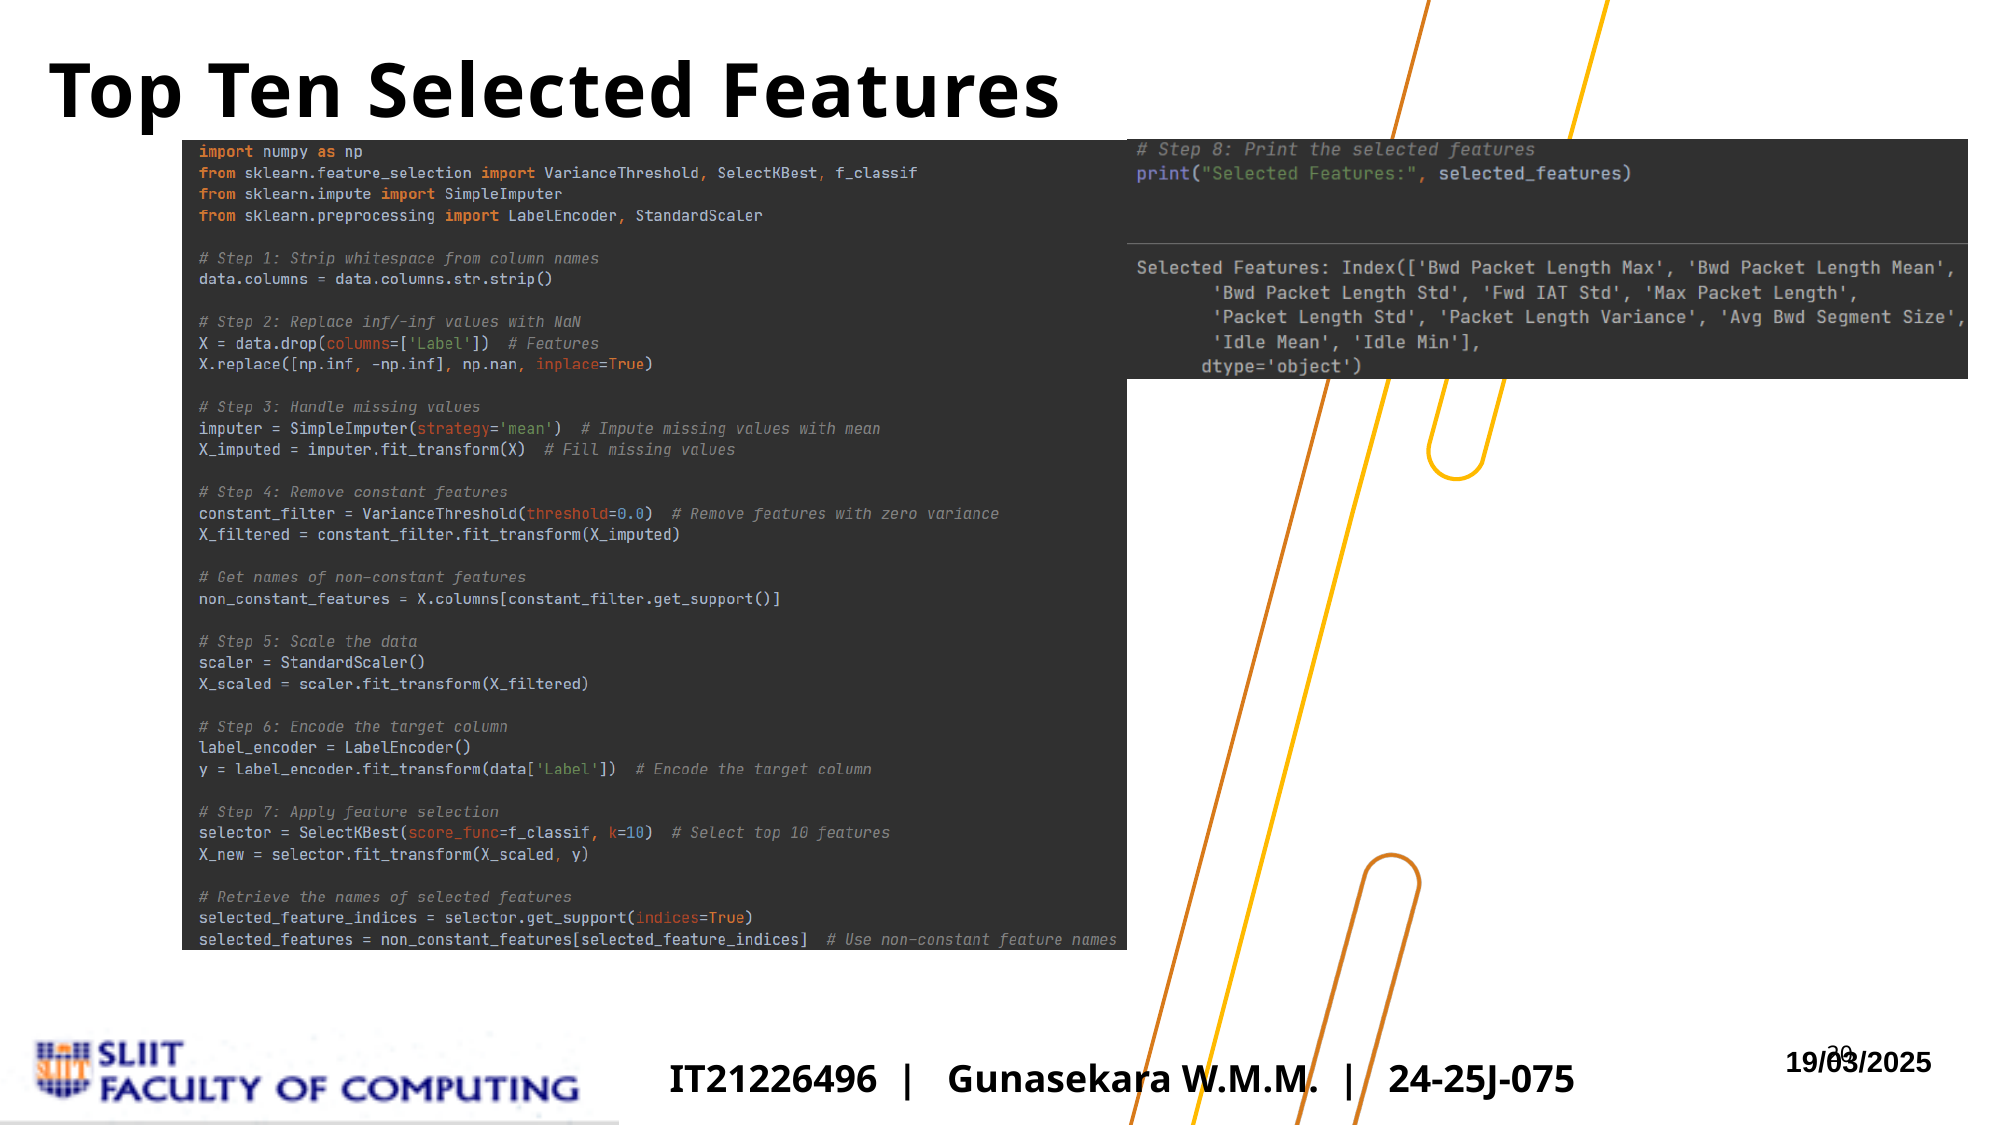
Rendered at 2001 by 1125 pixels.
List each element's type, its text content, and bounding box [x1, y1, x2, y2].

title Top Ten Selected Features [33, 32, 1128, 141]
picture [181, 139, 1968, 950]
text_box [1426, 389, 1504, 482]
text_box [1220, 389, 1389, 1010]
picture [1283, 845, 1429, 1014]
list [82, 286, 1284, 986]
text_box [1568, 0, 1611, 136]
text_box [0, 1014, 2000, 1125]
